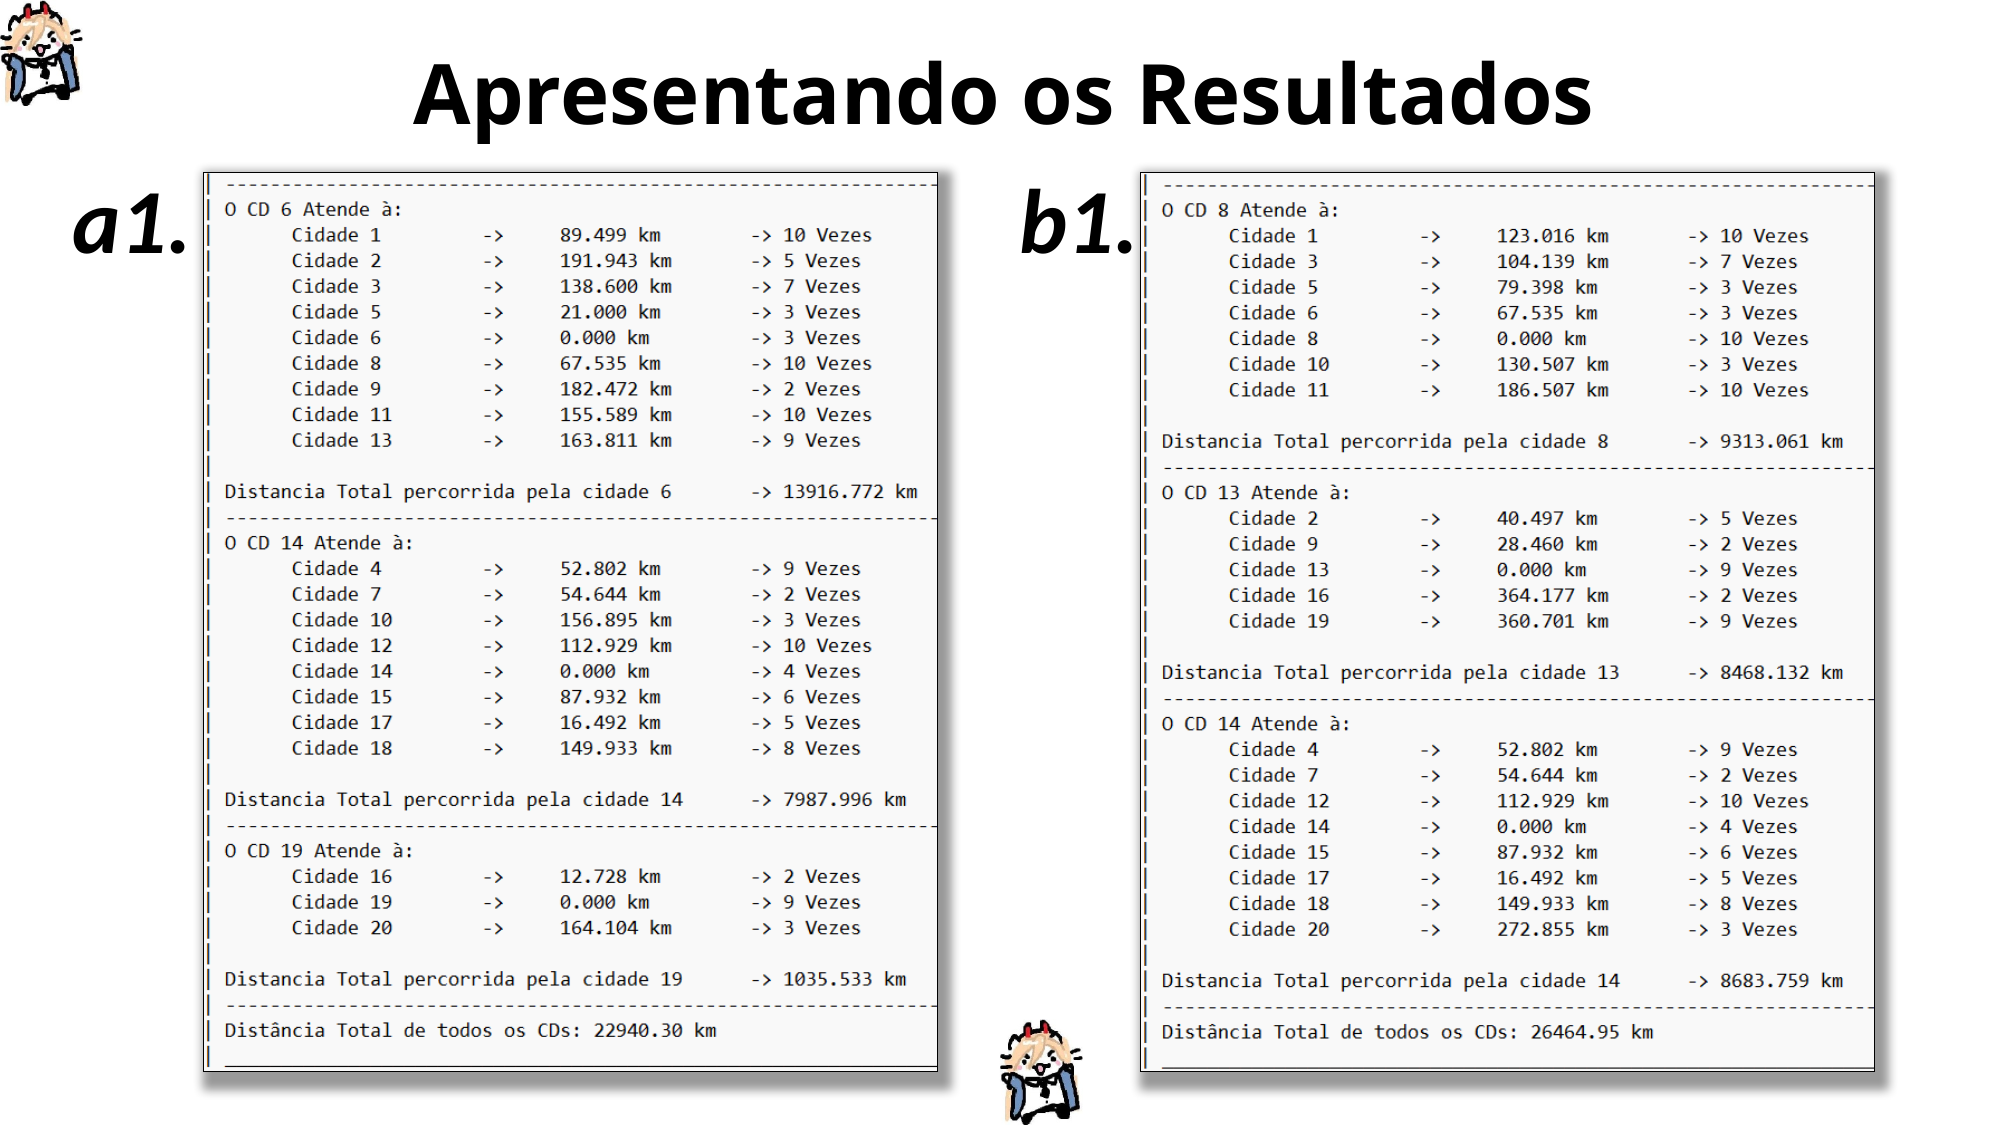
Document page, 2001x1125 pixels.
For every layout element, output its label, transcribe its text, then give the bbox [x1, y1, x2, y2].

picture [999, 1019, 1083, 1125]
text_box a1. [57, 154, 217, 280]
picture [0, 0, 83, 106]
text_box Apresentando os Resultados [111, 33, 1898, 155]
text_box b1. [1004, 154, 1163, 280]
picture [1140, 172, 1875, 1072]
picture [203, 172, 938, 1072]
